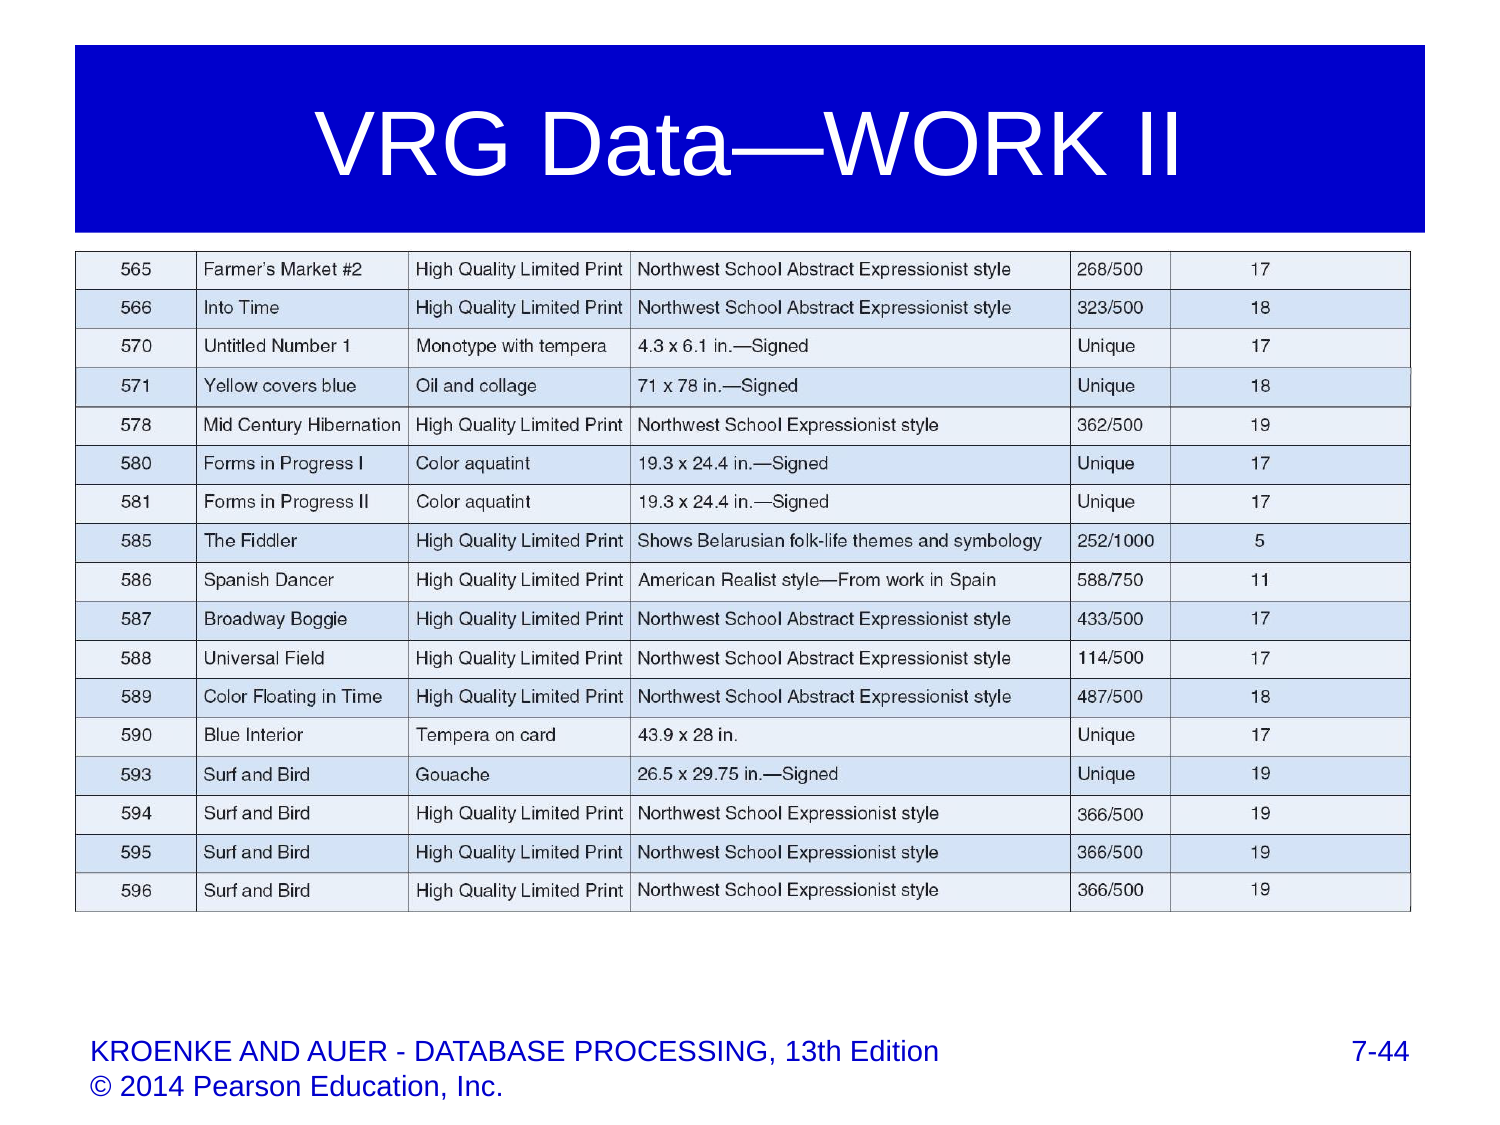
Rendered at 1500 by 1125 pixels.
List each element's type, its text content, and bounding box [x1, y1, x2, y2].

footer KROENKE AND AUER - DATABASE PROCESSING, 13th Edition © 2014 Pearson Education, Inc. [74, 1024, 976, 1104]
picture [74, 249, 1412, 915]
slide_number 7-44 [1074, 1024, 1426, 1103]
title VRG Data—WORK II [75, 45, 1425, 233]
